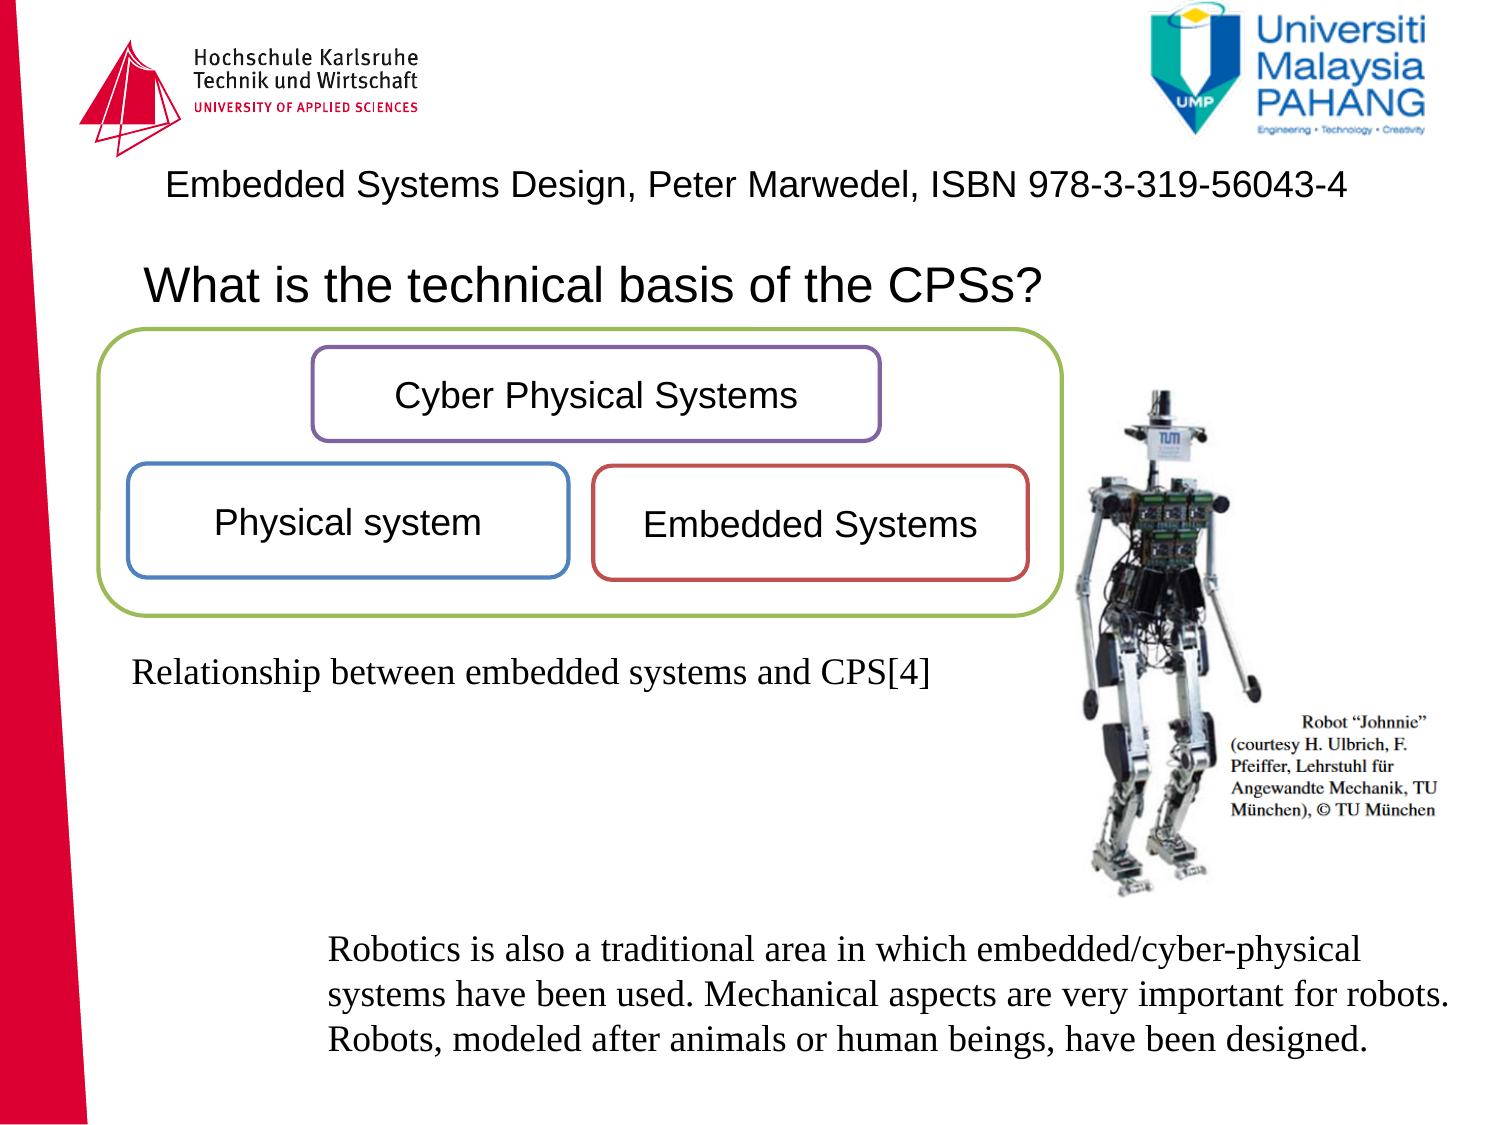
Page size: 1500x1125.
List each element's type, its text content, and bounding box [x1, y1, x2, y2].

picture [1061, 385, 1450, 903]
text_box Embedded Systems [591, 463, 1030, 582]
text_box Robotics is also a traditional area in which embedded/cyber-physical systems have been used. Mechanical aspects are very important for robots. Robots, modeled after animals or human beings, have been designed. [312, 916, 1487, 1066]
picture [1148, 0, 1425, 141]
text_box Physical system [125, 461, 571, 580]
text_box Embedded Systems Design, Peter Marwedel, ISBN 978-3-319-56043-4 [150, 152, 1364, 213]
text_box Relationship between embedded systems and CPS[4] [116, 640, 998, 700]
title What is the technical basis of the CPSs? [143, 234, 1421, 338]
text_box [96, 326, 1064, 618]
text_box Cyber Physical Systems [310, 344, 882, 444]
